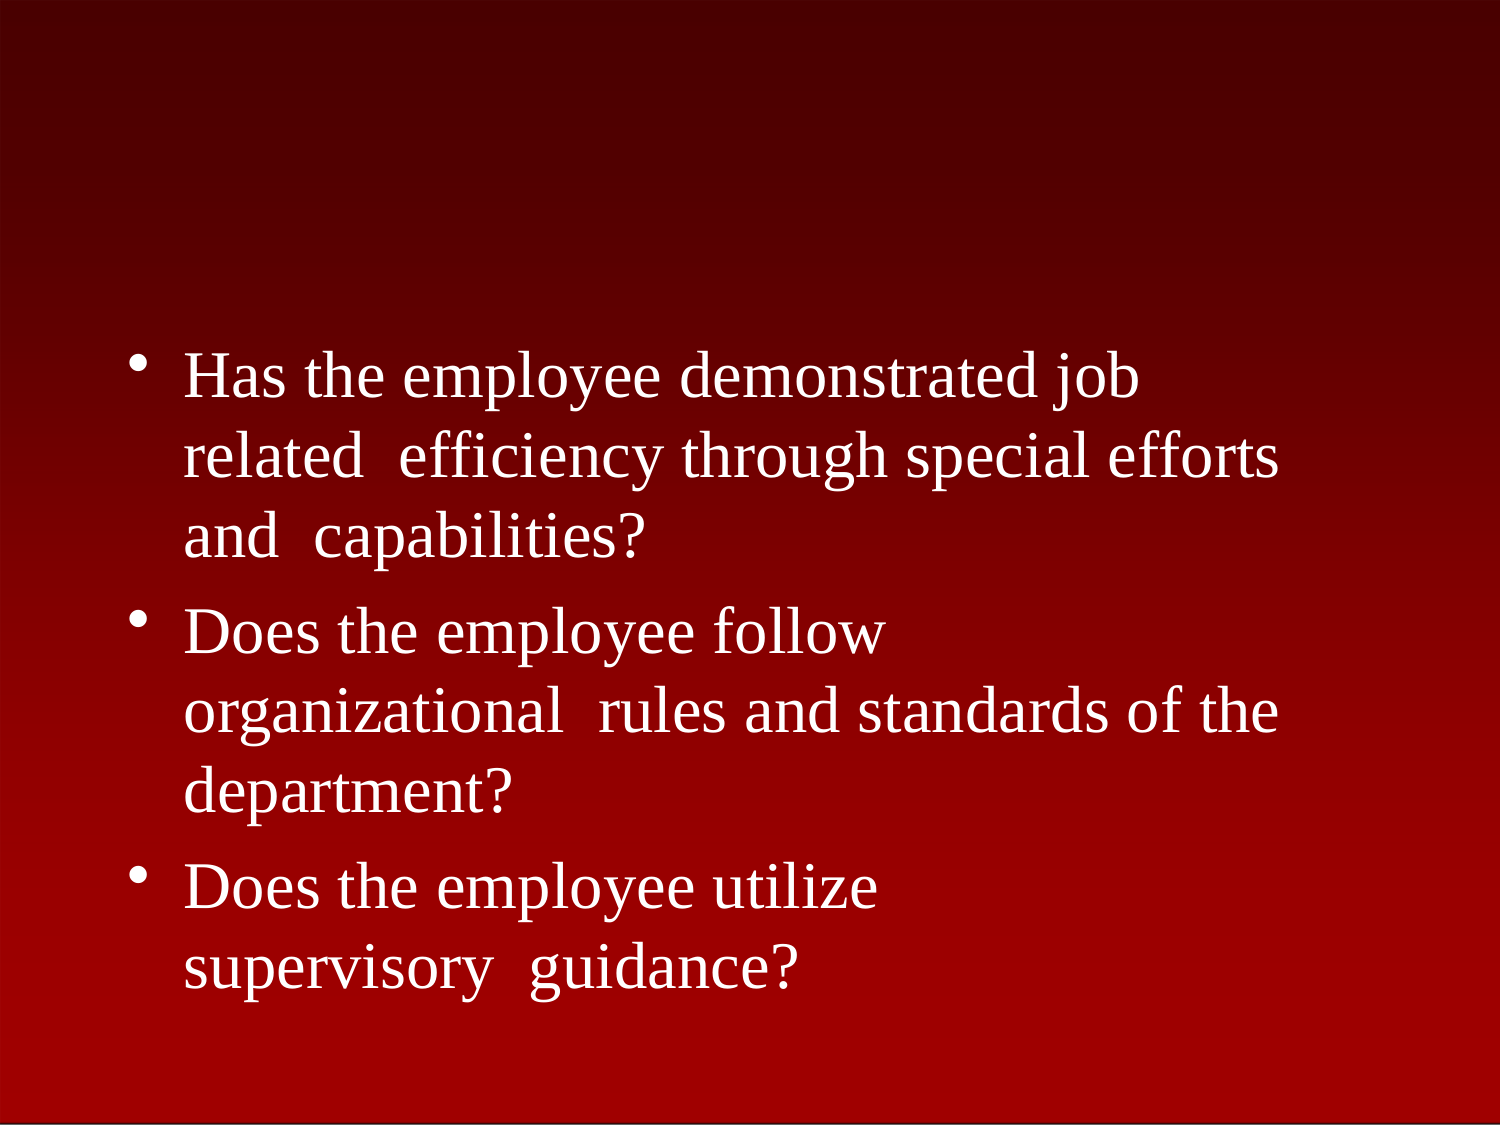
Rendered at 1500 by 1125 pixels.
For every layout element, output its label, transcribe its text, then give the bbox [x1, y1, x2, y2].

picture [0, 0, 1500, 1125]
text_box Has the employee demonstrated job related efficiency through special efforts and capabilities? Does the employee follow organizational rules and standards of the department? Does the employee utilize supervisory guidance? [125, 328, 1340, 1003]
